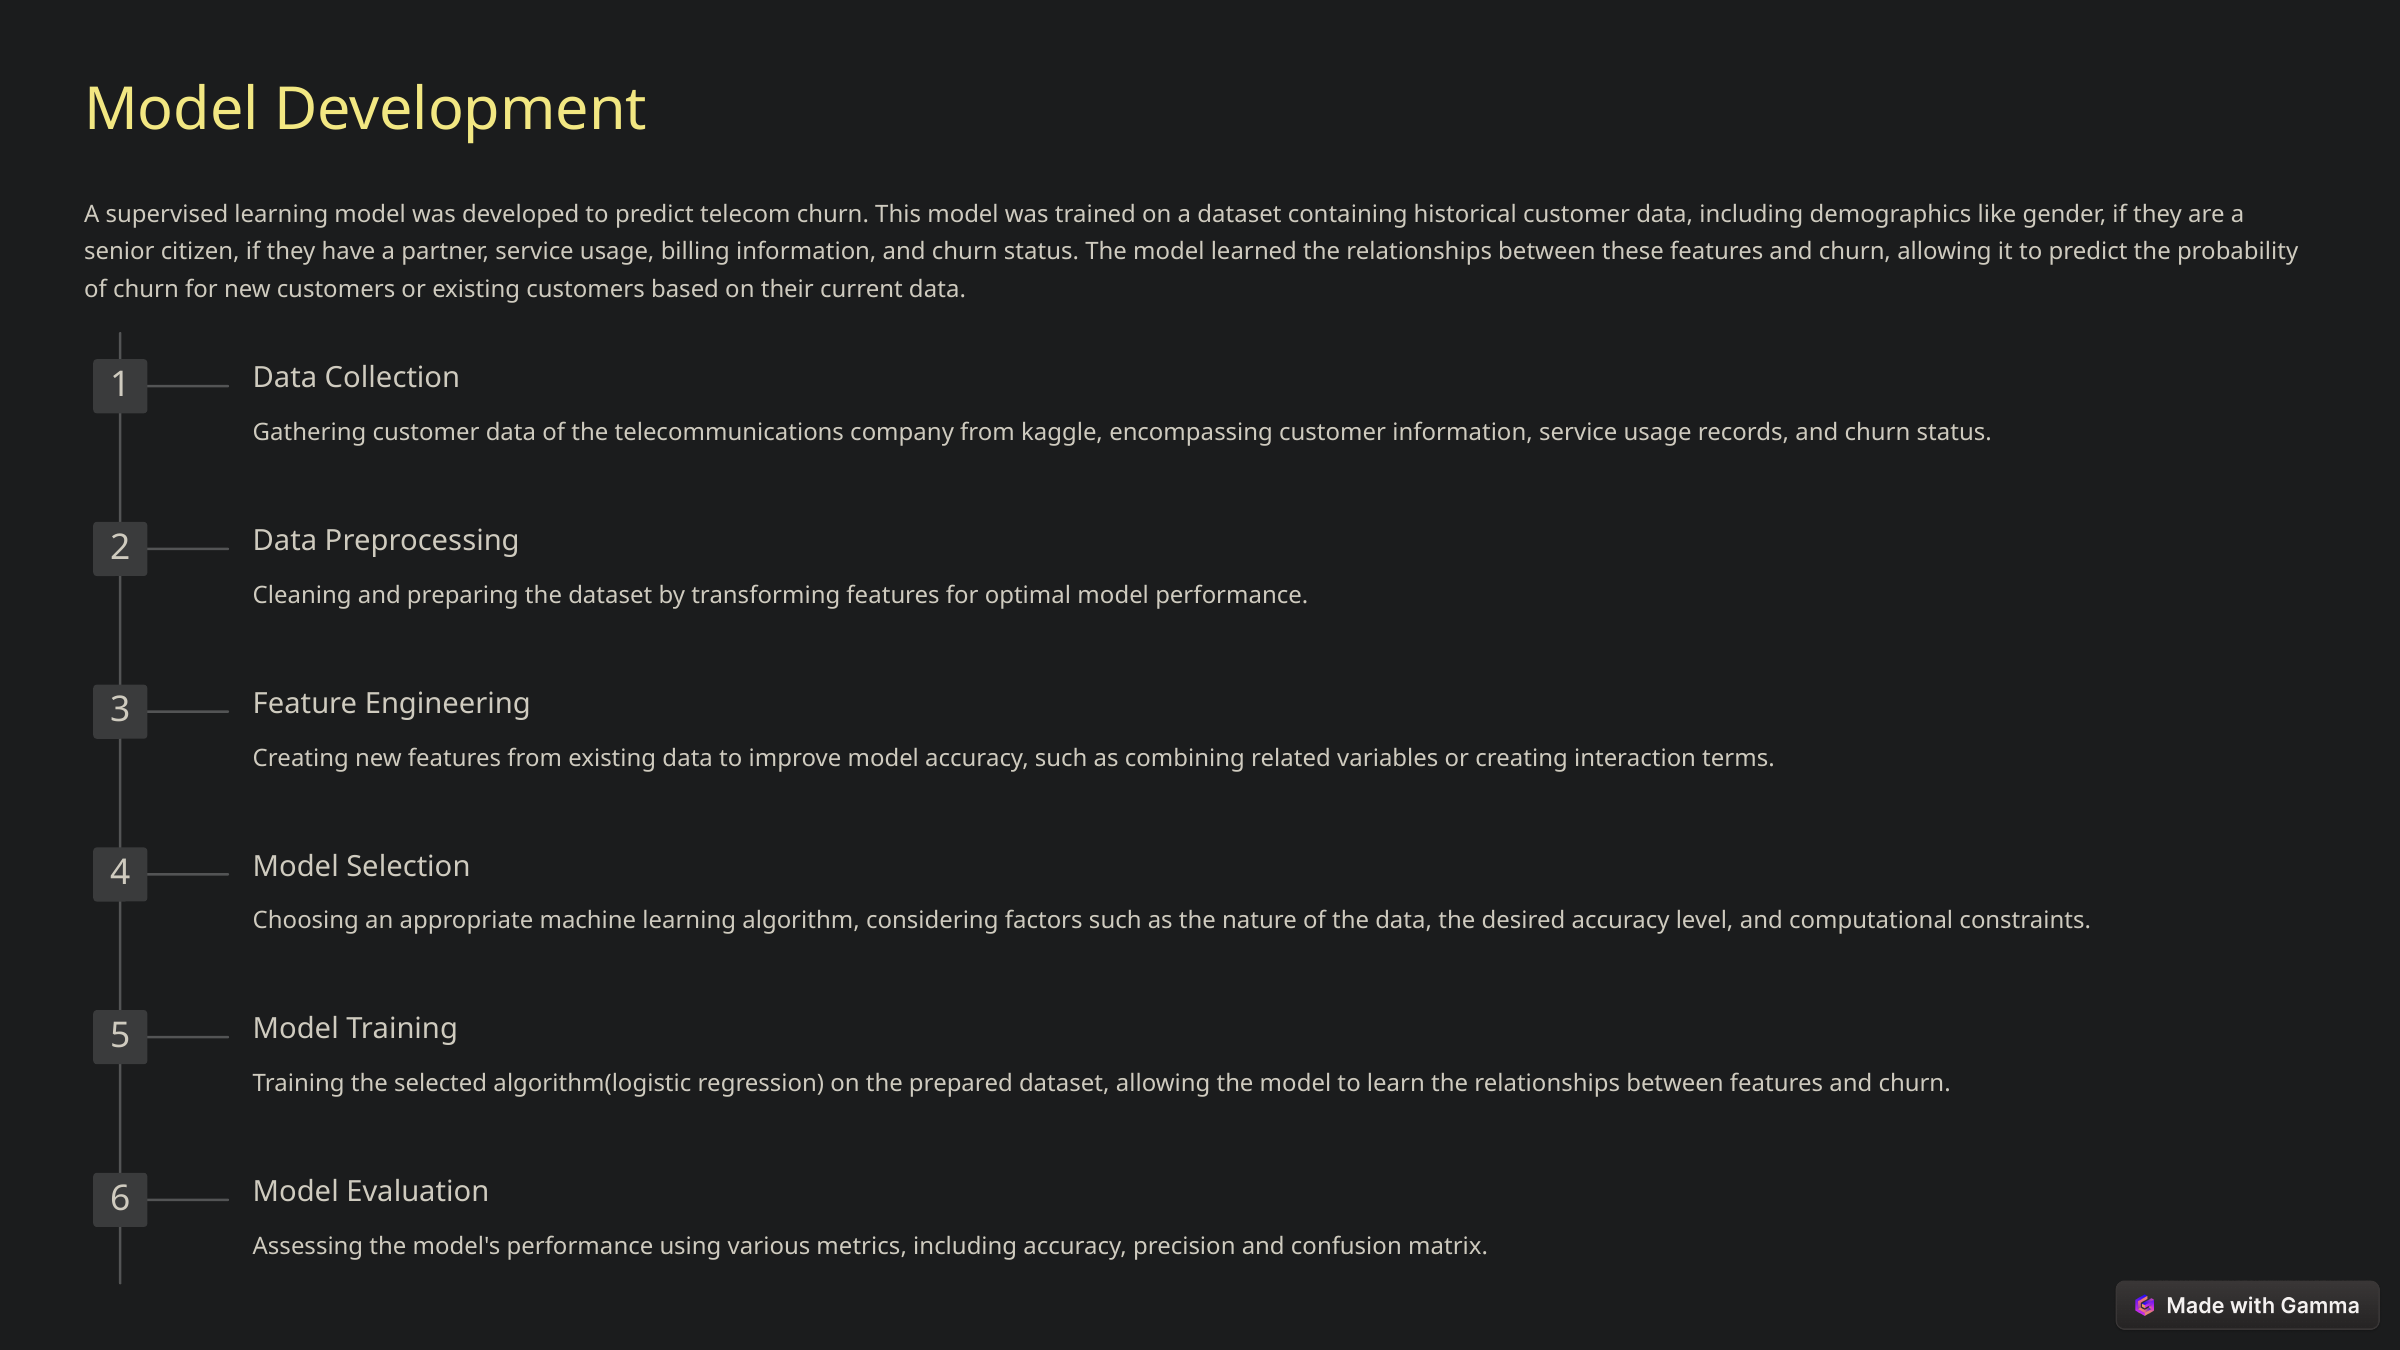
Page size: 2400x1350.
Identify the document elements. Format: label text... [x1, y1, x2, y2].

text_box [118, 332, 122, 359]
text_box [148, 1035, 230, 1039]
text_box Assessing the model's performance using various metrics, including accuracy, precision and confusion matrix. [252, 1221, 2316, 1261]
text_box [118, 576, 122, 684]
text_box [93, 847, 148, 902]
text_box [118, 1227, 122, 1285]
text_box 4 [109, 856, 131, 893]
text_box Data Preprocessing [252, 518, 554, 557]
text_box [93, 359, 148, 414]
text_box 2 [109, 530, 132, 567]
text_box Choosing an appropriate machine learning algorithm, considering factors such as the nature of the data, the desired accuracy level, and computational constraints. [252, 896, 2316, 935]
text_box [118, 902, 122, 1010]
text_box Model Training [252, 1007, 554, 1045]
picture [2106, 1271, 2389, 1339]
text_box [148, 384, 230, 388]
text_box Feature Engineering [252, 681, 554, 720]
text_box 1 [114, 368, 127, 405]
text_box Model Evaluation [252, 1169, 554, 1208]
text_box 5 [109, 1019, 132, 1056]
text_box [148, 1198, 230, 1202]
text_box [118, 414, 122, 521]
text_box A supervised learning model was developed to predict telecom churn. This model was trained on a dataset containing historical customer data, including demographics like gender, if they are a senior citizen, if they have a partner, service usage, billing information, and churn status. The model learned the relationships between these features and churn, allowing it to predict the probability of churn for new customers or existing customers based on their current data. [84, 189, 2316, 305]
text_box [118, 1065, 122, 1172]
text_box [93, 684, 148, 739]
text_box 3 [109, 693, 132, 730]
text_box [118, 739, 122, 847]
text_box 6 [108, 1181, 132, 1218]
text_box [93, 1010, 148, 1065]
text_box Data Collection [252, 356, 554, 394]
text_box Model Development [84, 66, 686, 142]
text_box Training the selected algorithm(logistic regression) on the prepared dataset, allowing the model to learn the relationships between features and churn. [252, 1059, 2316, 1098]
text_box [93, 521, 148, 577]
text_box Creating new features from existing data to improve model accuracy, such as combining related variables or creating interaction terms. [252, 733, 2316, 773]
text_box Model Selection [252, 844, 554, 882]
text_box [93, 1172, 148, 1227]
text_box Gathering customer data of the telecommunications company from kaggle, encompassing customer information, service usage records, and churn status. [252, 408, 2316, 447]
text_box [148, 547, 230, 551]
text_box Cleaning and preparing the dataset by transforming features for optimal model performance. [252, 570, 2316, 610]
